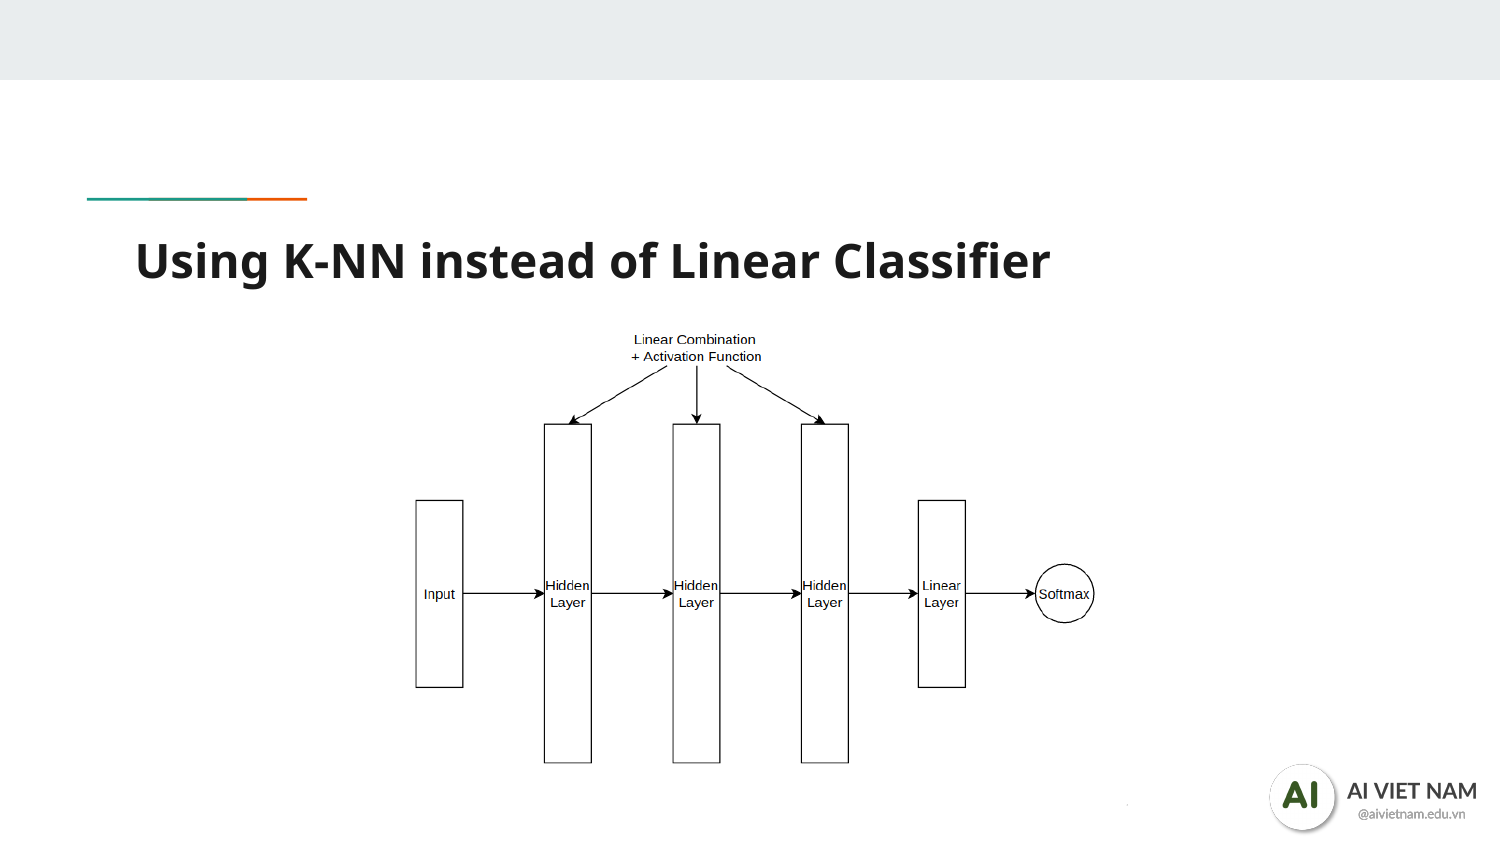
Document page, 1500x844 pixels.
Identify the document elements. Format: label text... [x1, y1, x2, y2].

title Using K-NN instead of Linear Classifier [119, 216, 1381, 305]
picture [373, 315, 1128, 806]
picture [1258, 754, 1500, 844]
